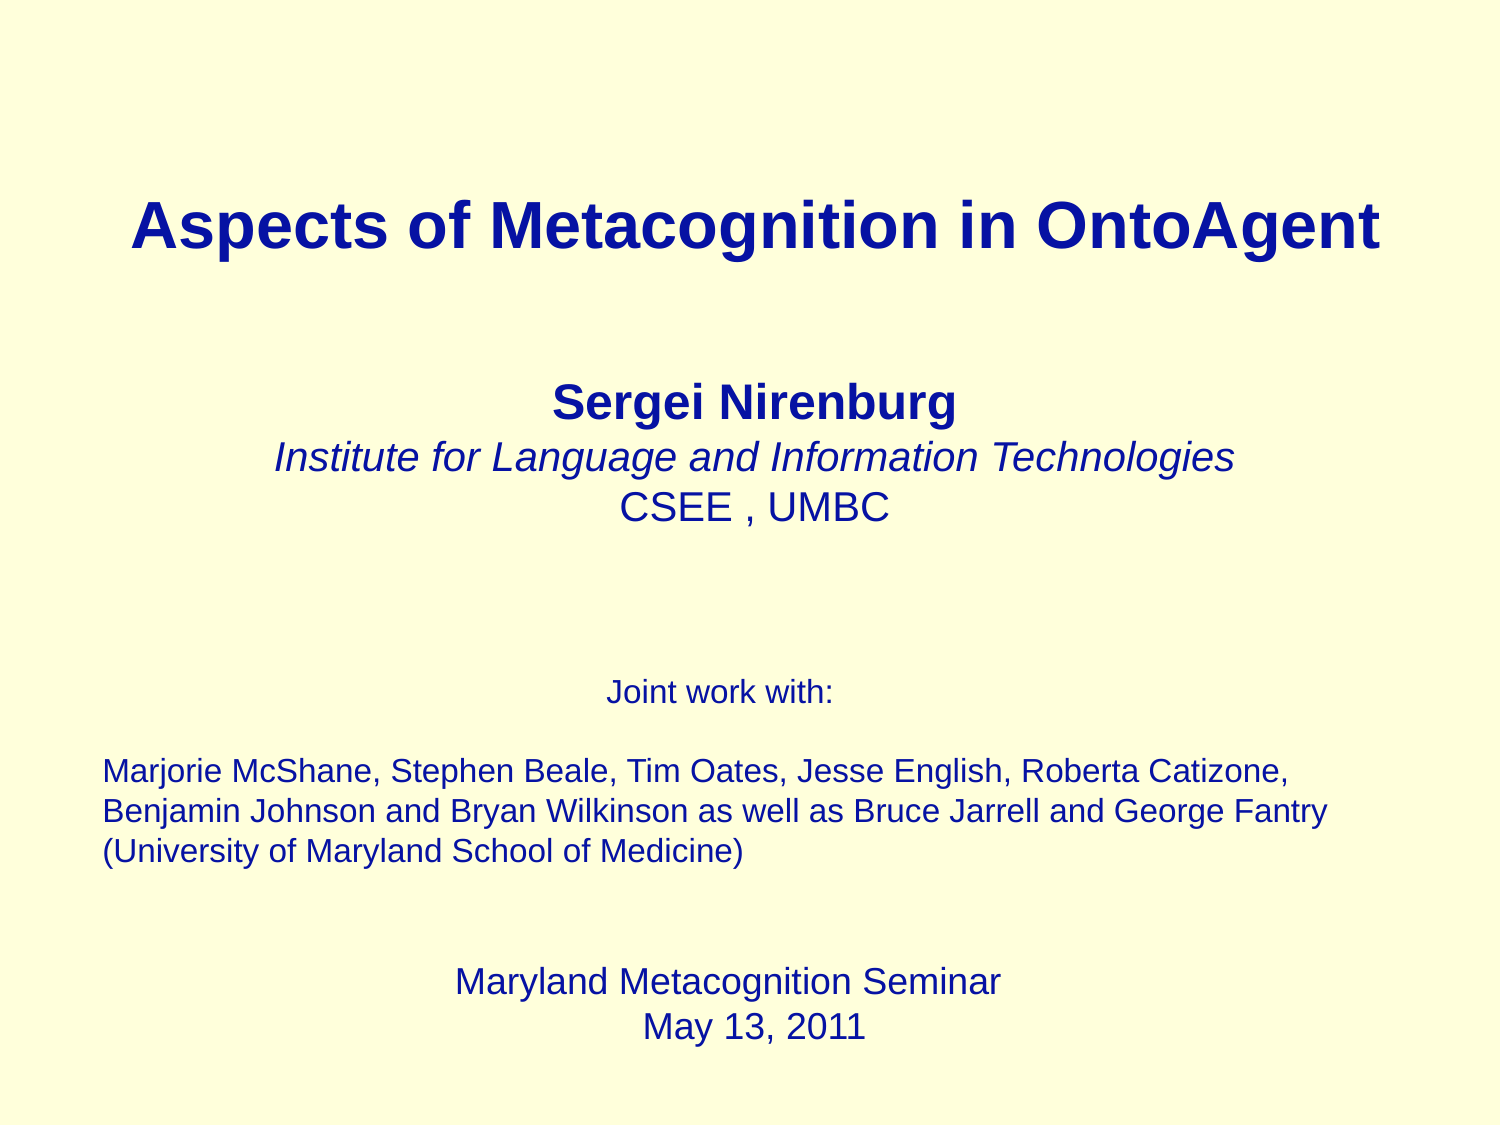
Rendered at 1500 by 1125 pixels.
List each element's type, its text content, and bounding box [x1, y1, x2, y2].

text_box Joint work with: Marjorie McShane, Stephen Beale, Tim Oates, Jesse English, Roberta Catizone, Benjamin Johnson and Bryan Wilkinson as well as Bruce Jarrell and George Fantry (University of Maryland School of Medicine) [87, 662, 1363, 877]
text_box Maryland Metacognition Seminar May 13, 2011 [440, 949, 1069, 1055]
text_box Aspects of Metacognition in OntoAgent [87, 174, 1425, 270]
text_box Sergei Nirenburg Institute for Language and Information Technologies CSEE , UMBC [259, 362, 1251, 538]
